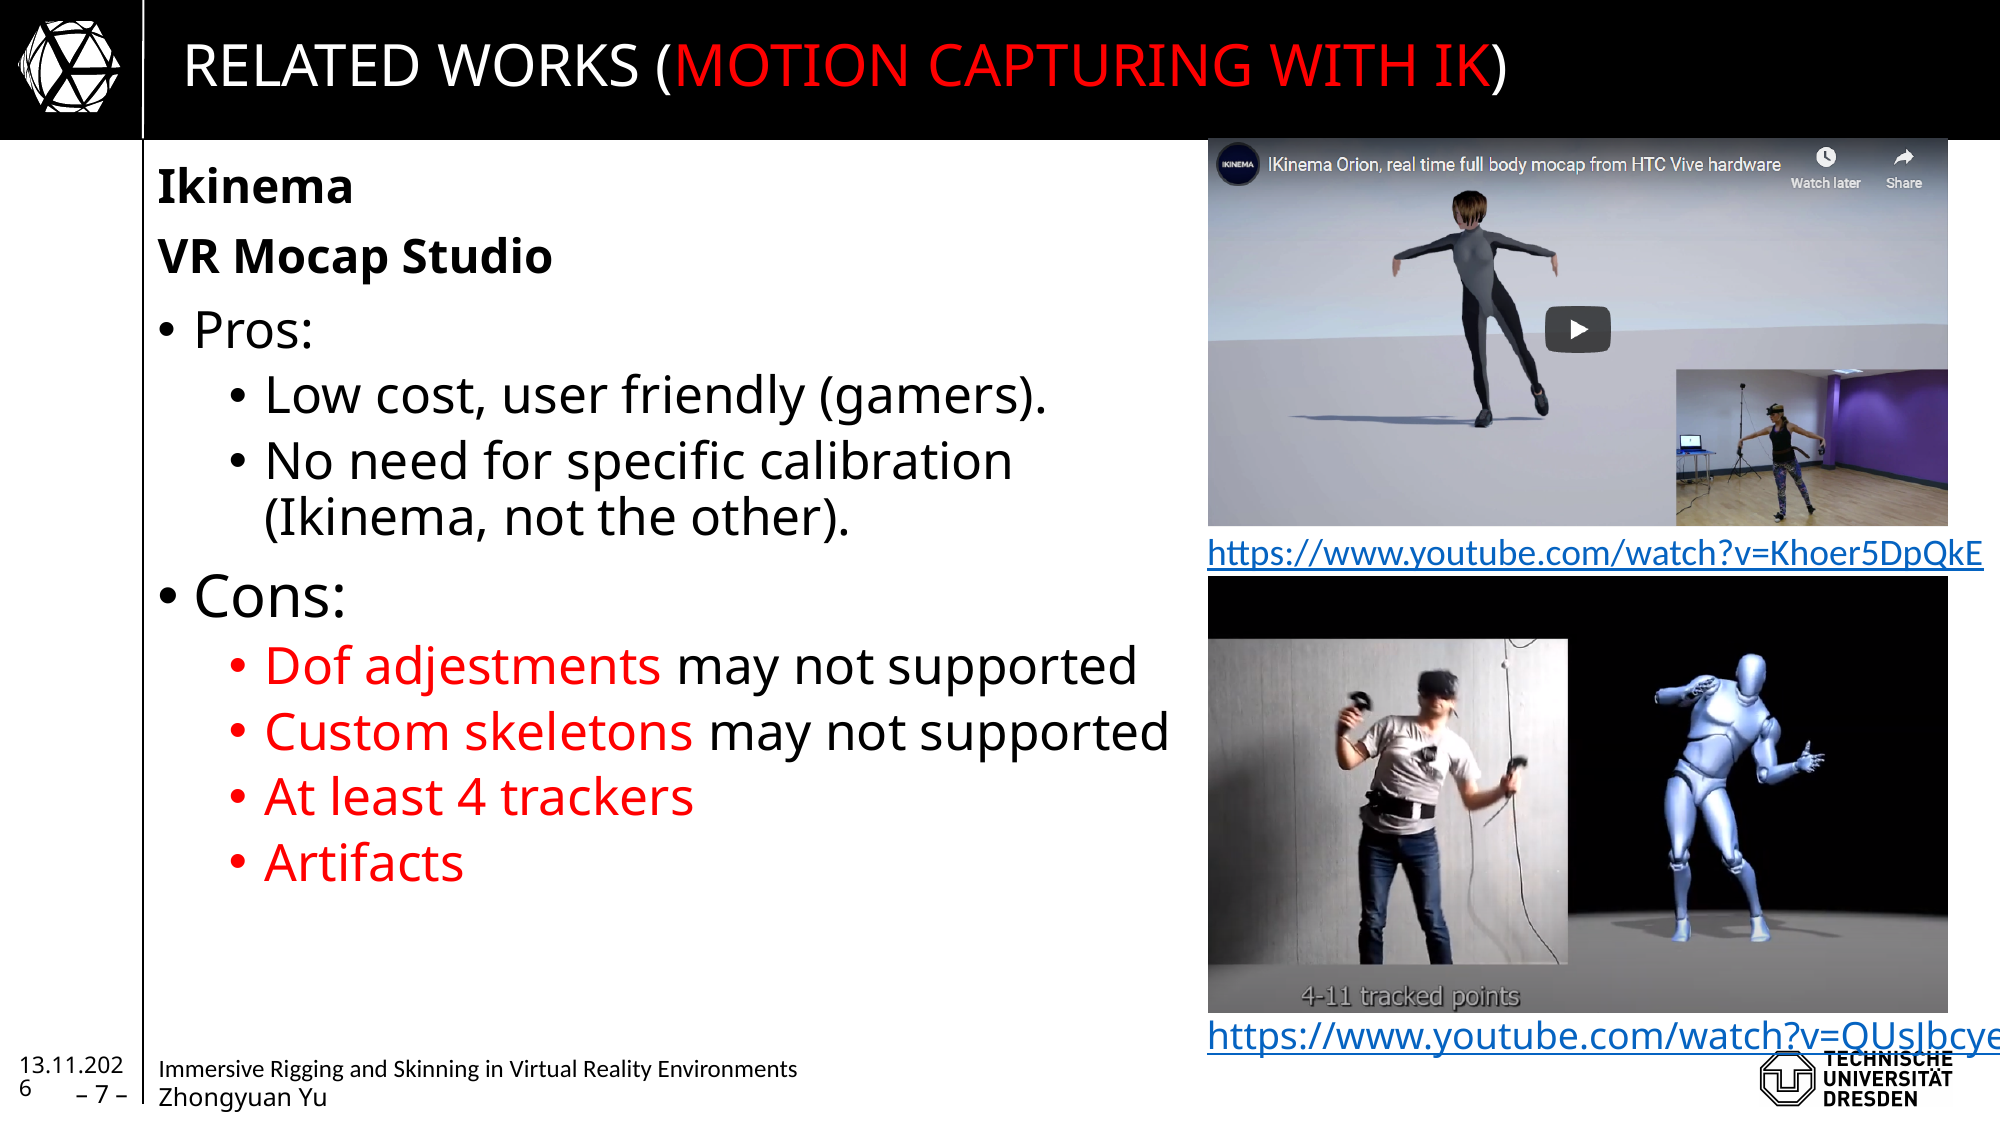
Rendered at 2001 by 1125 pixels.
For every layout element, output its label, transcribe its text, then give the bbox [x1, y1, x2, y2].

slide_number – 7 – [3, 1070, 143, 1121]
list Ikinema VR Mocap Studio Pros: Low cost, user friendly (gamers). No need for specific calibration (Ikinema, not the other). Cons: Dof adjestments may not supported Custom skeletons may not supported At least 4 trackers Artifacts [142, 154, 1193, 942]
picture [1208, 576, 1948, 1013]
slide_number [3, 1040, 152, 1092]
text_box https://www.youtube.com/watch?v=QUsJbcyeRUI [1192, 959, 2000, 1071]
text_box https://www.youtube.com/watch?v=Khoer5DpQkE [1192, 475, 2000, 581]
picture [1208, 138, 1948, 527]
picture [1759, 1071, 1953, 1107]
title Related works (motion capturing with IK) [167, 28, 1946, 122]
